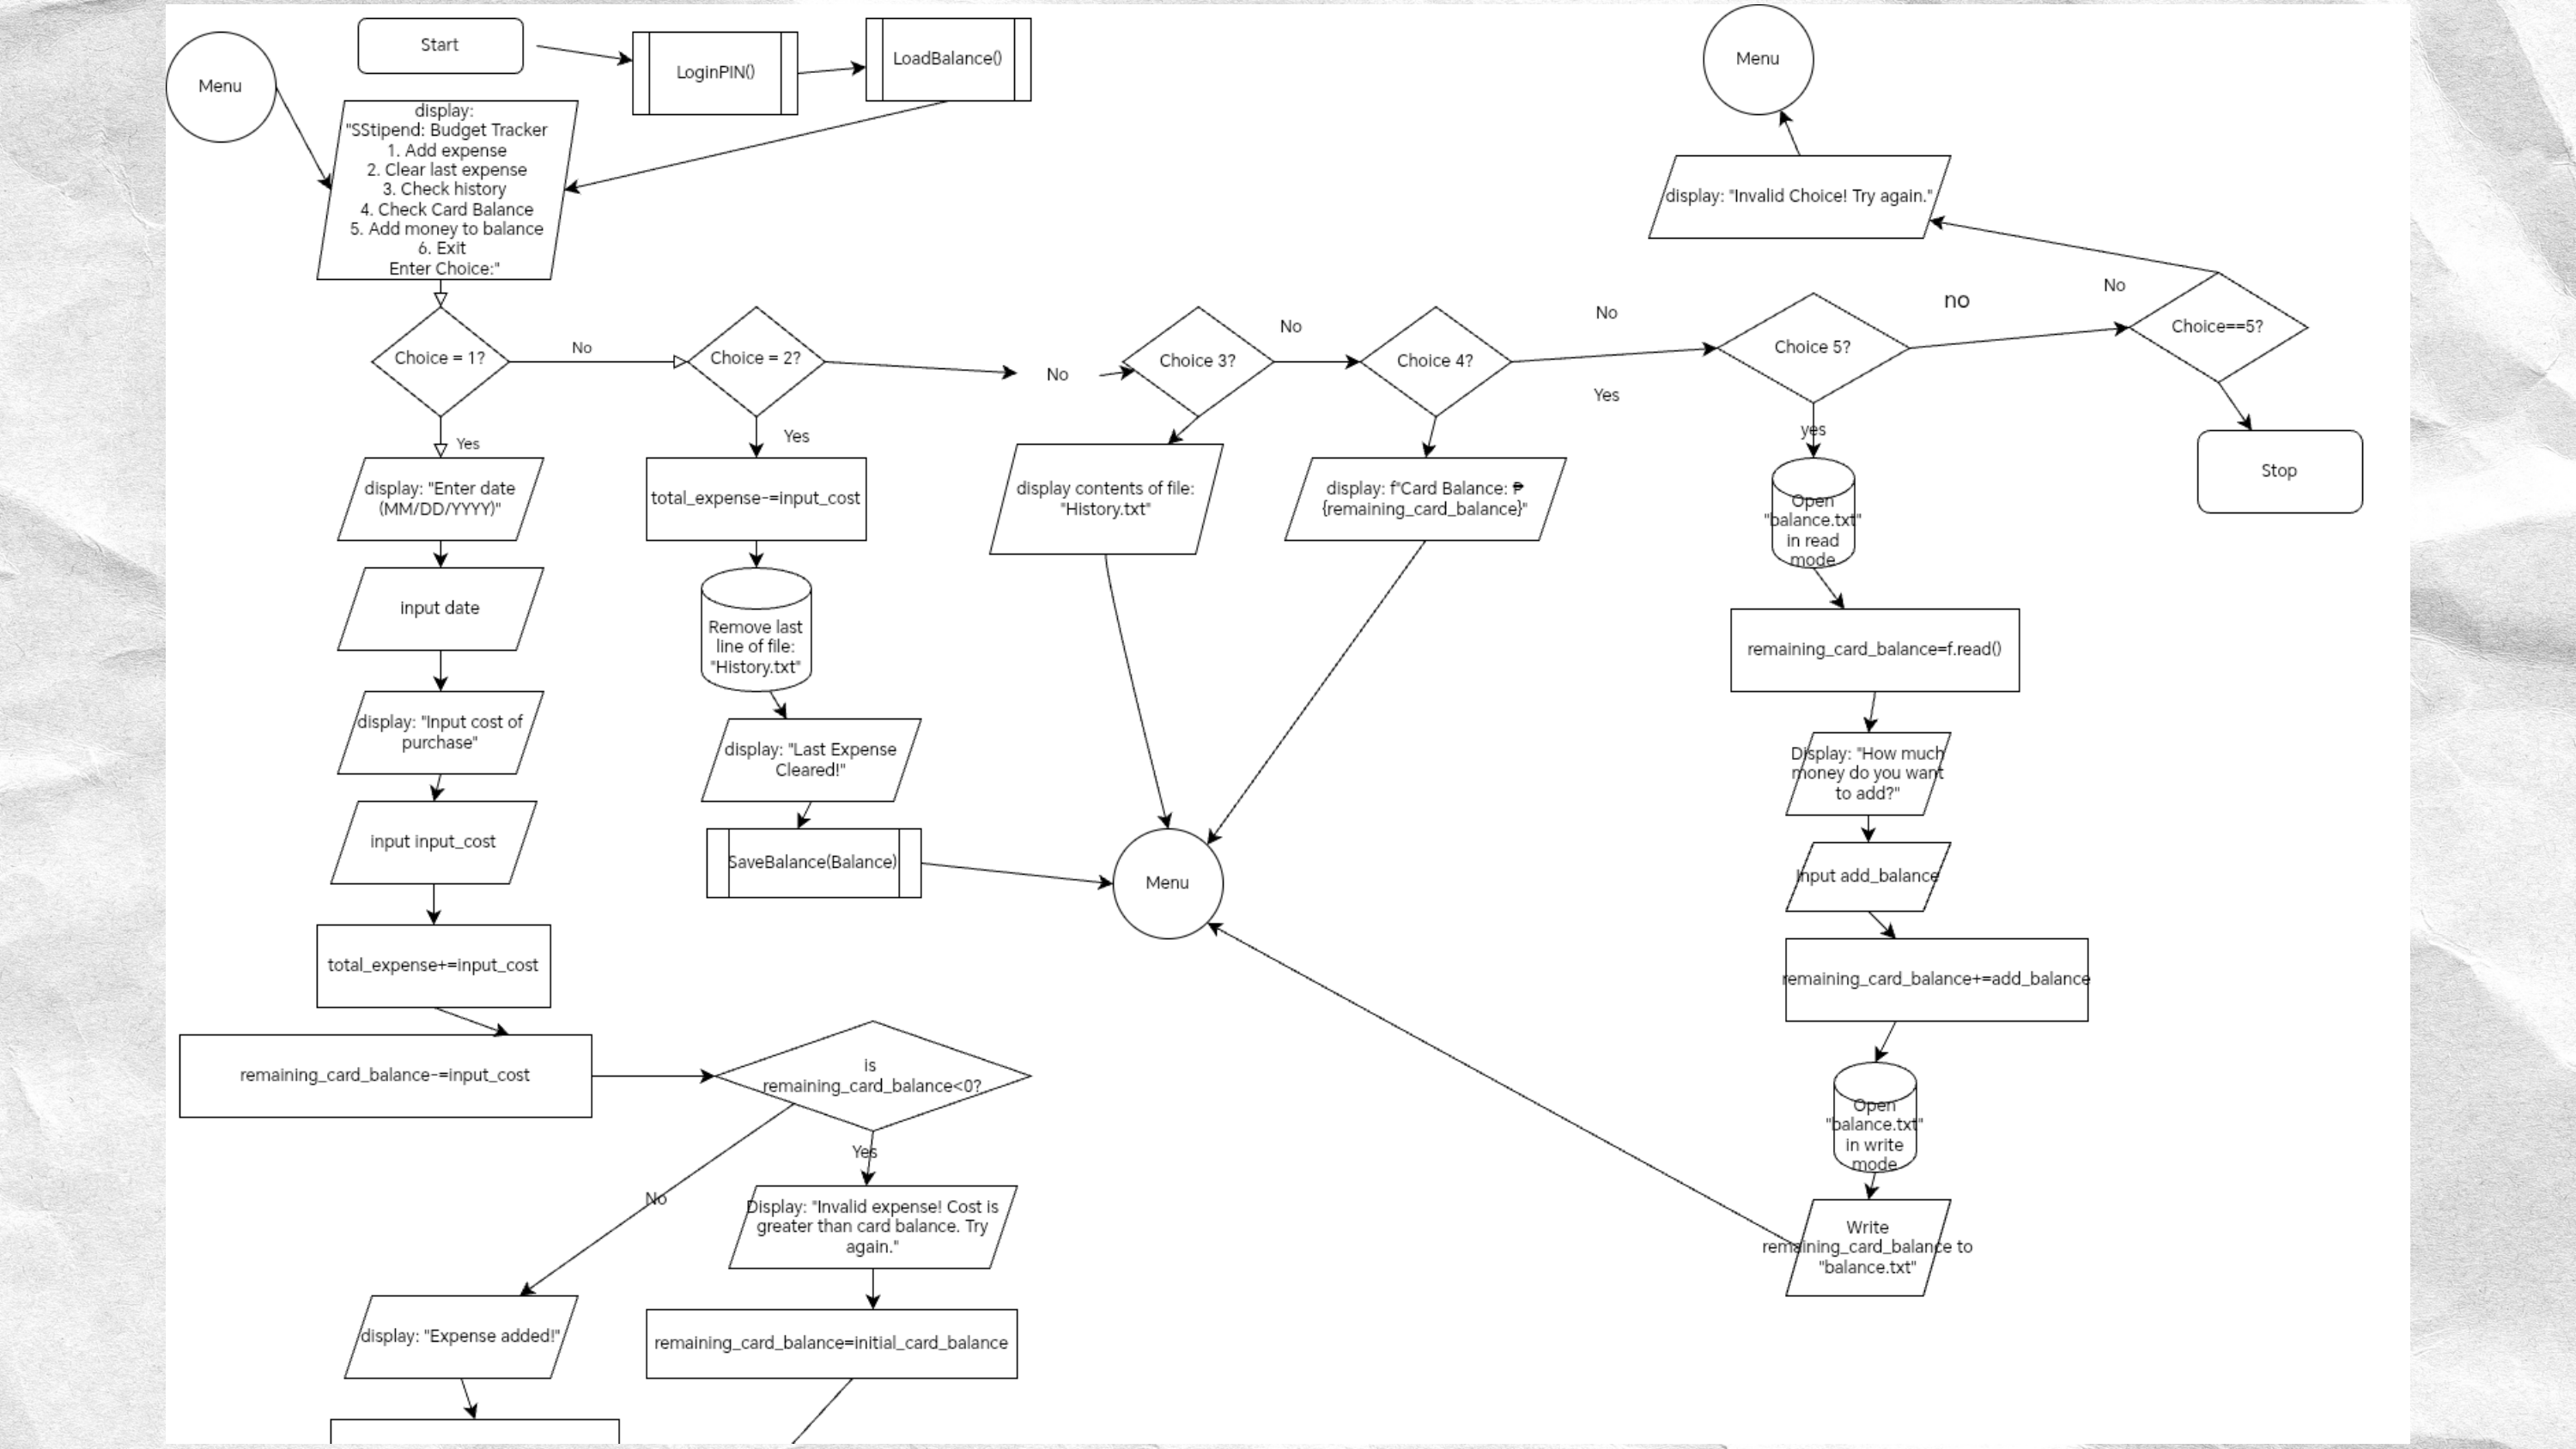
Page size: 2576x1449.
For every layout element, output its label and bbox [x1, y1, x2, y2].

text_box [0, 0, 2576, 1449]
text_box [166, 4, 2410, 1444]
